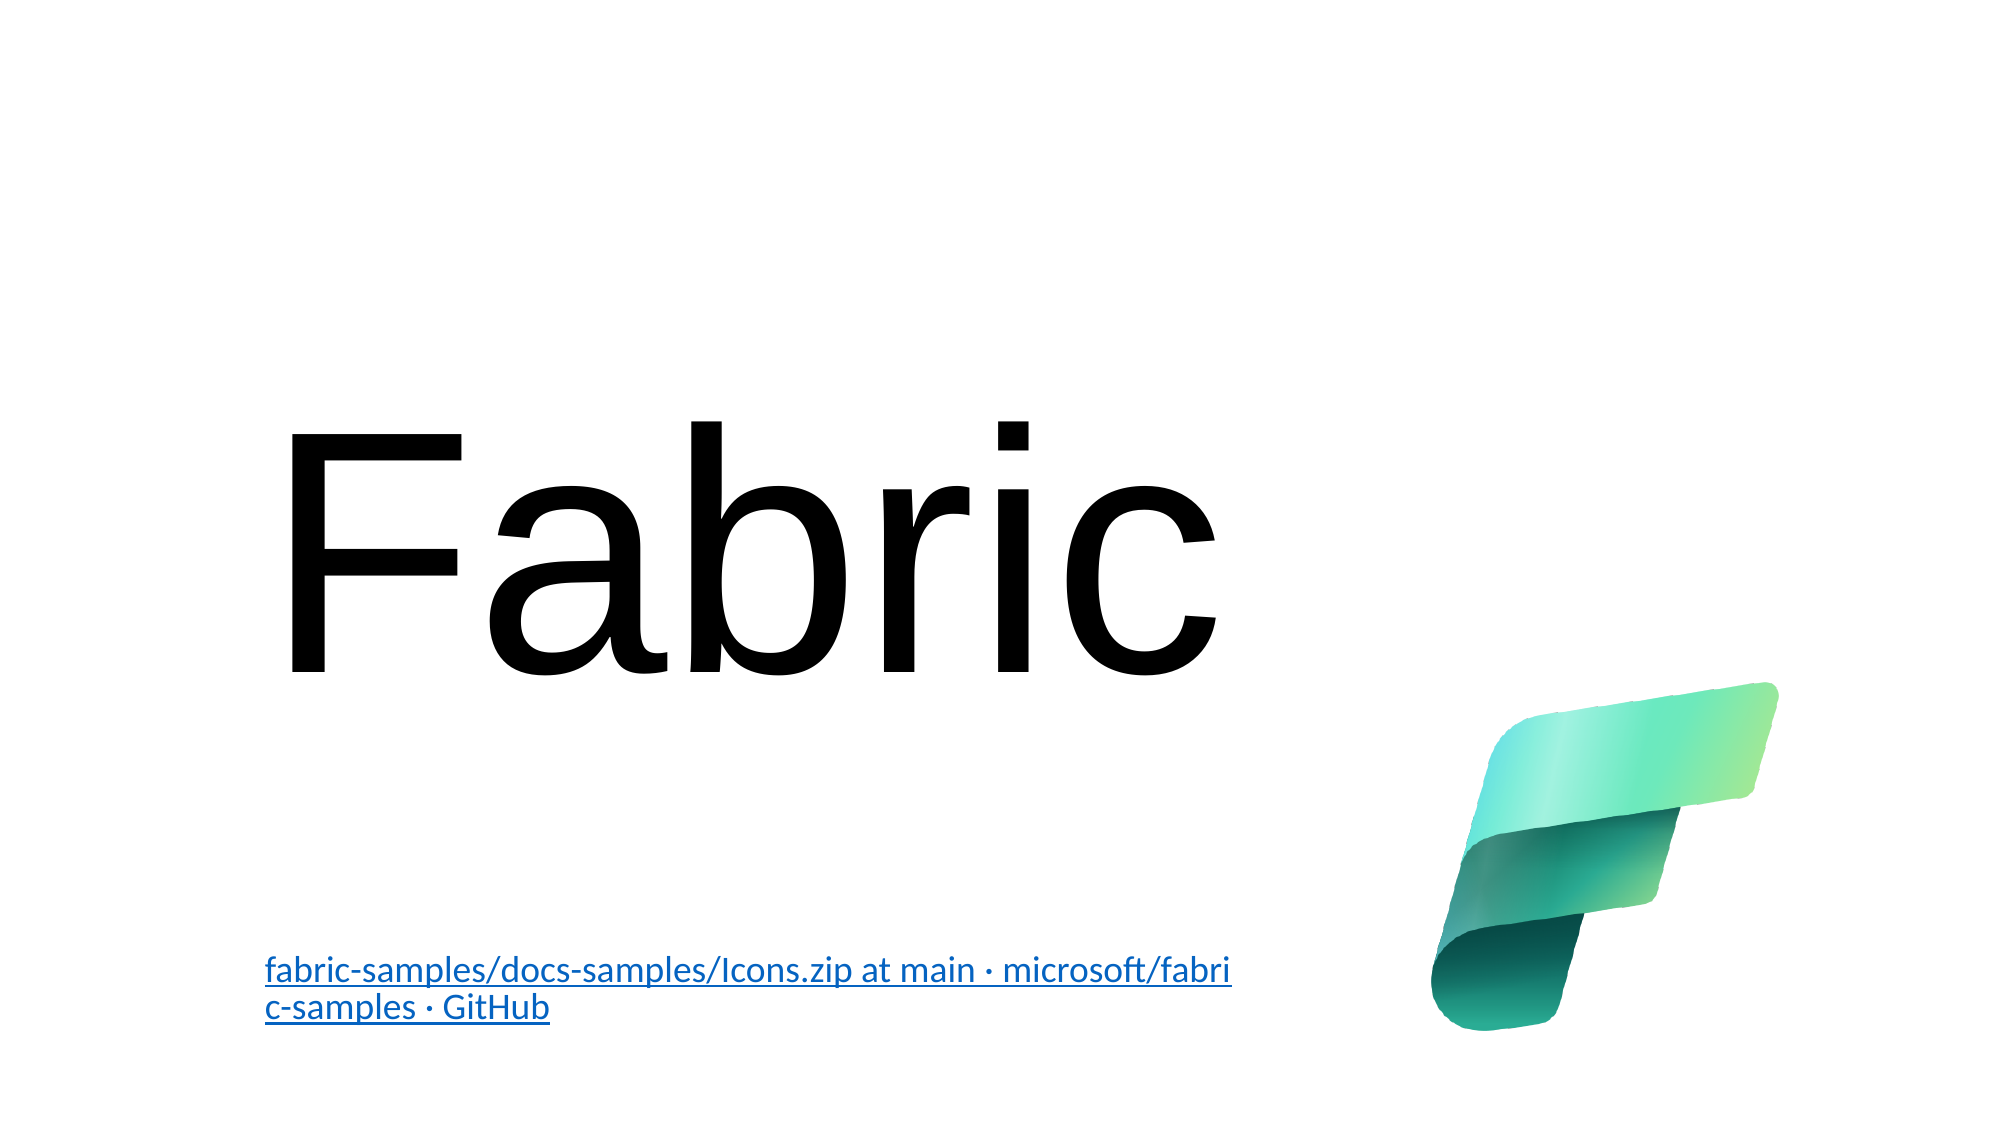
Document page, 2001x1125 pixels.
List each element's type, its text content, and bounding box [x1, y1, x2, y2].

text_box Fabric [249, 364, 1750, 757]
text_box fabric-samples/docs-samples/Icons.zip at main · microsoft/fabric-samples · GitHub [249, 937, 1250, 998]
picture [1387, 638, 1822, 1074]
